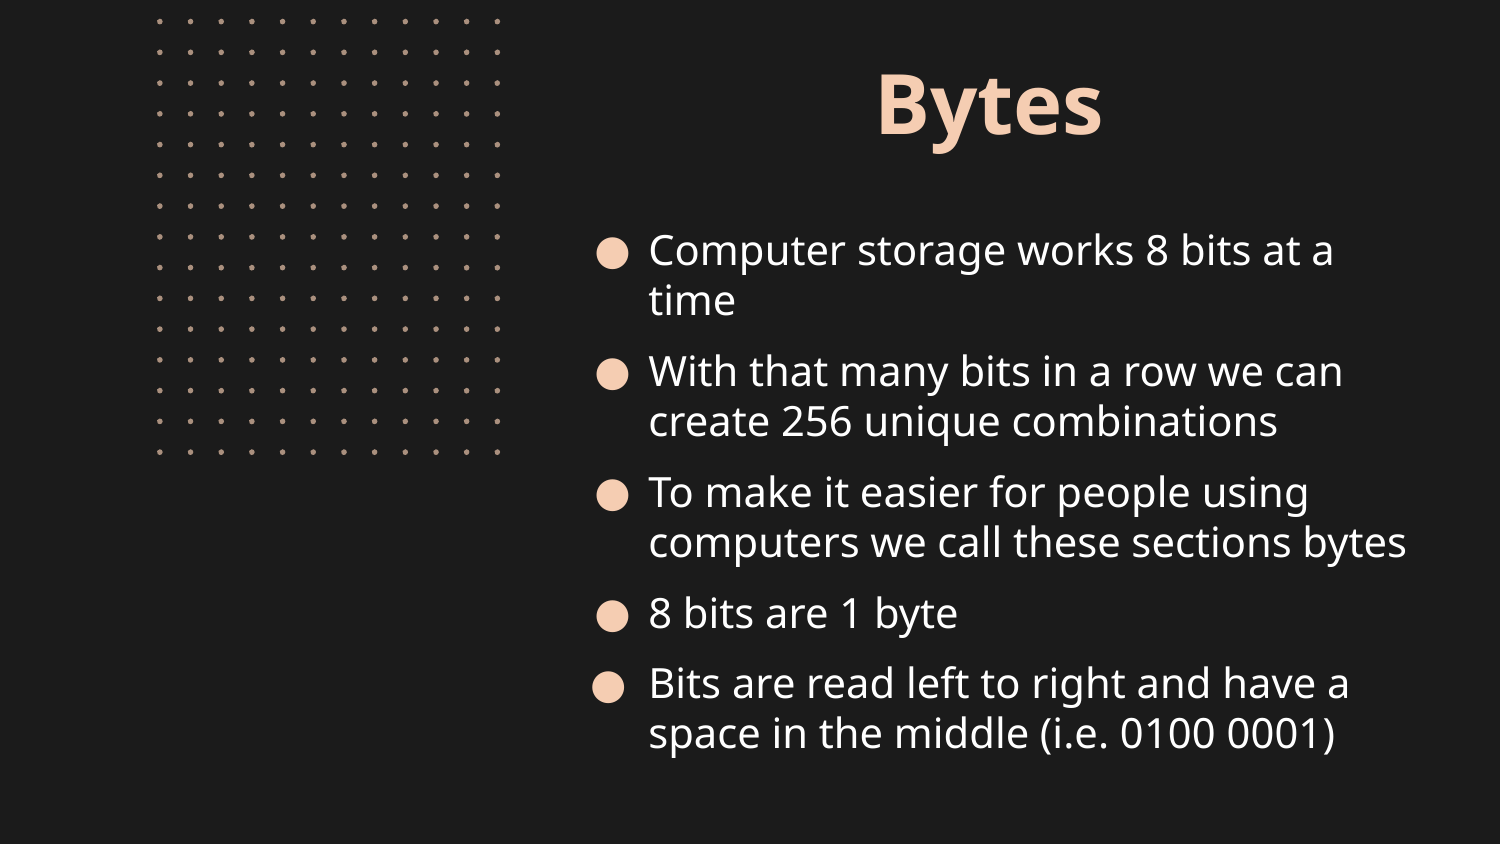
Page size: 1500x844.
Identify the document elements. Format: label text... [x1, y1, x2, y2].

title Bytes [705, 39, 1274, 167]
subtitle Computer storage works 8 bits at a time With that many bits in a row we can create 256 unique combinations To make it easier for people using computers we call these sections bytes 8 bits are 1 byte Bits are read left to right and have a space in the middle (i.e. 0100 0001) [558, 208, 1434, 775]
